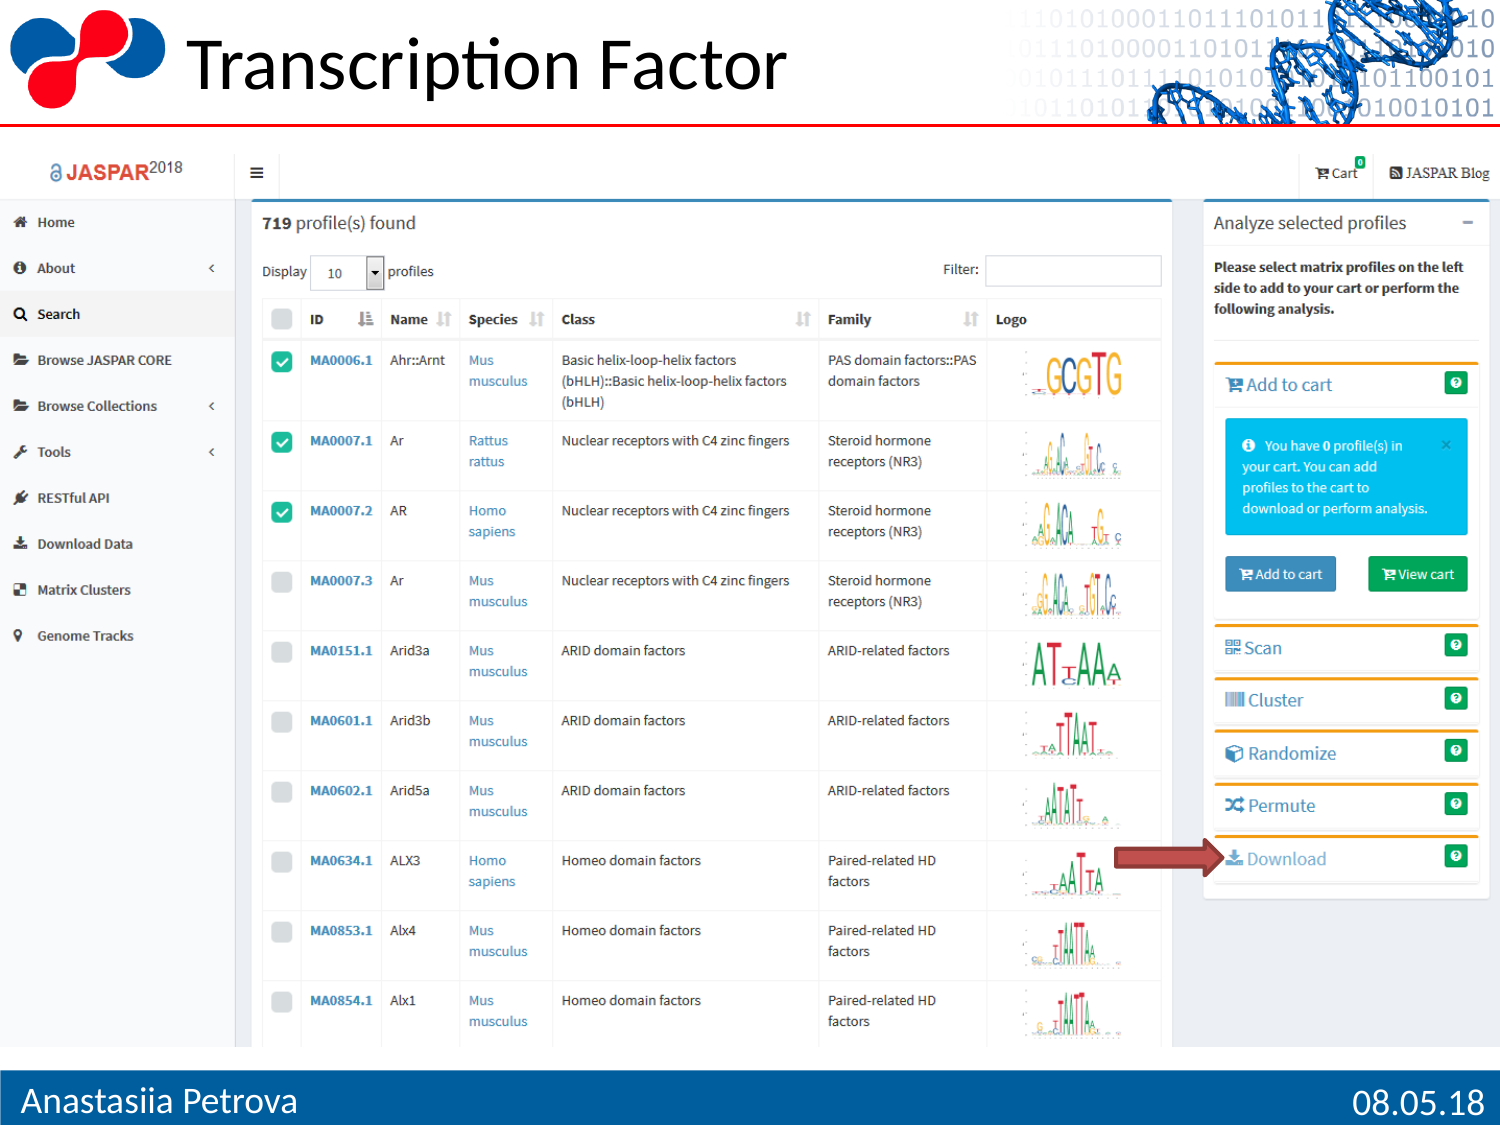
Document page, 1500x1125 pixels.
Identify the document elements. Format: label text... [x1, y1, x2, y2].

picture [0, 8, 175, 110]
list Transcription Factor [171, 7, 1010, 102]
picture [0, 154, 1500, 1048]
picture [986, 0, 1500, 124]
